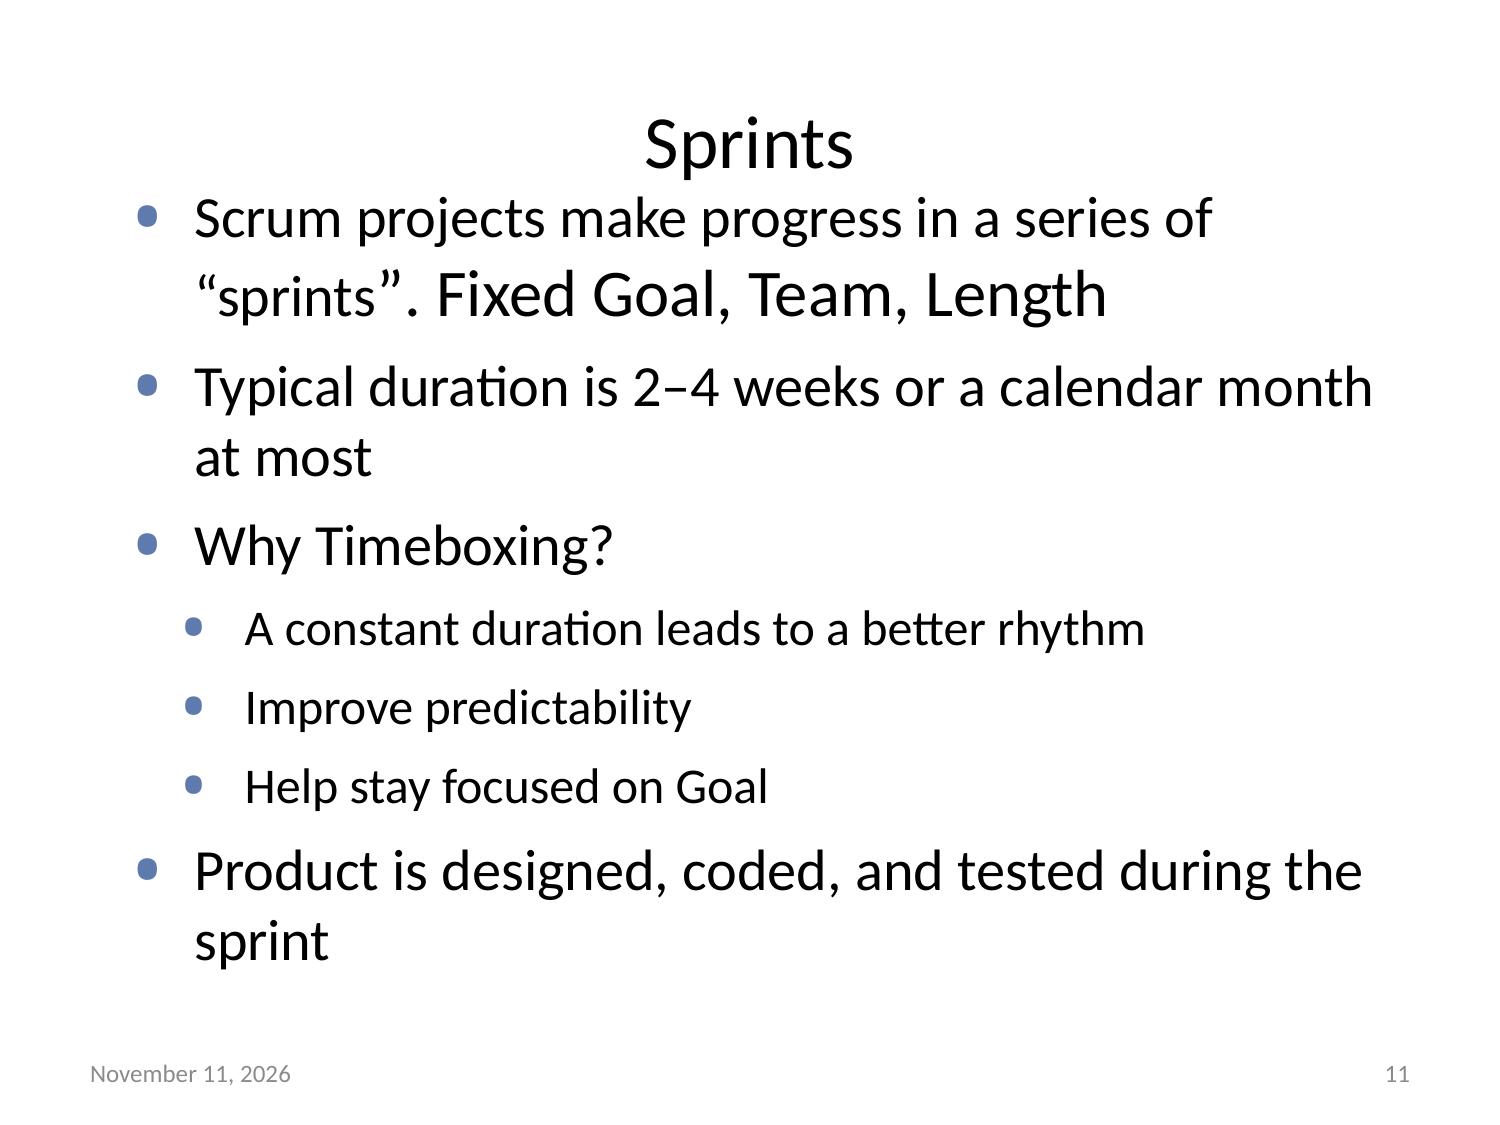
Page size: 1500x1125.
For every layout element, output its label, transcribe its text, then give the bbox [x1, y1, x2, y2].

title Sprints [75, 45, 1425, 172]
slide_number 11 [1074, 1042, 1425, 1103]
list Scrum projects make progress in a series of “sprints”. Fixed Goal, Team, Length Typical duration is 2–4 weeks or a calendar month at most Why Timeboxing? A constant duration leads to a better rhythm Improve predictability Help stay focused on Goal Product is designed, coded, and tested during the sprint [71, 172, 1429, 991]
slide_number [75, 1042, 425, 1103]
